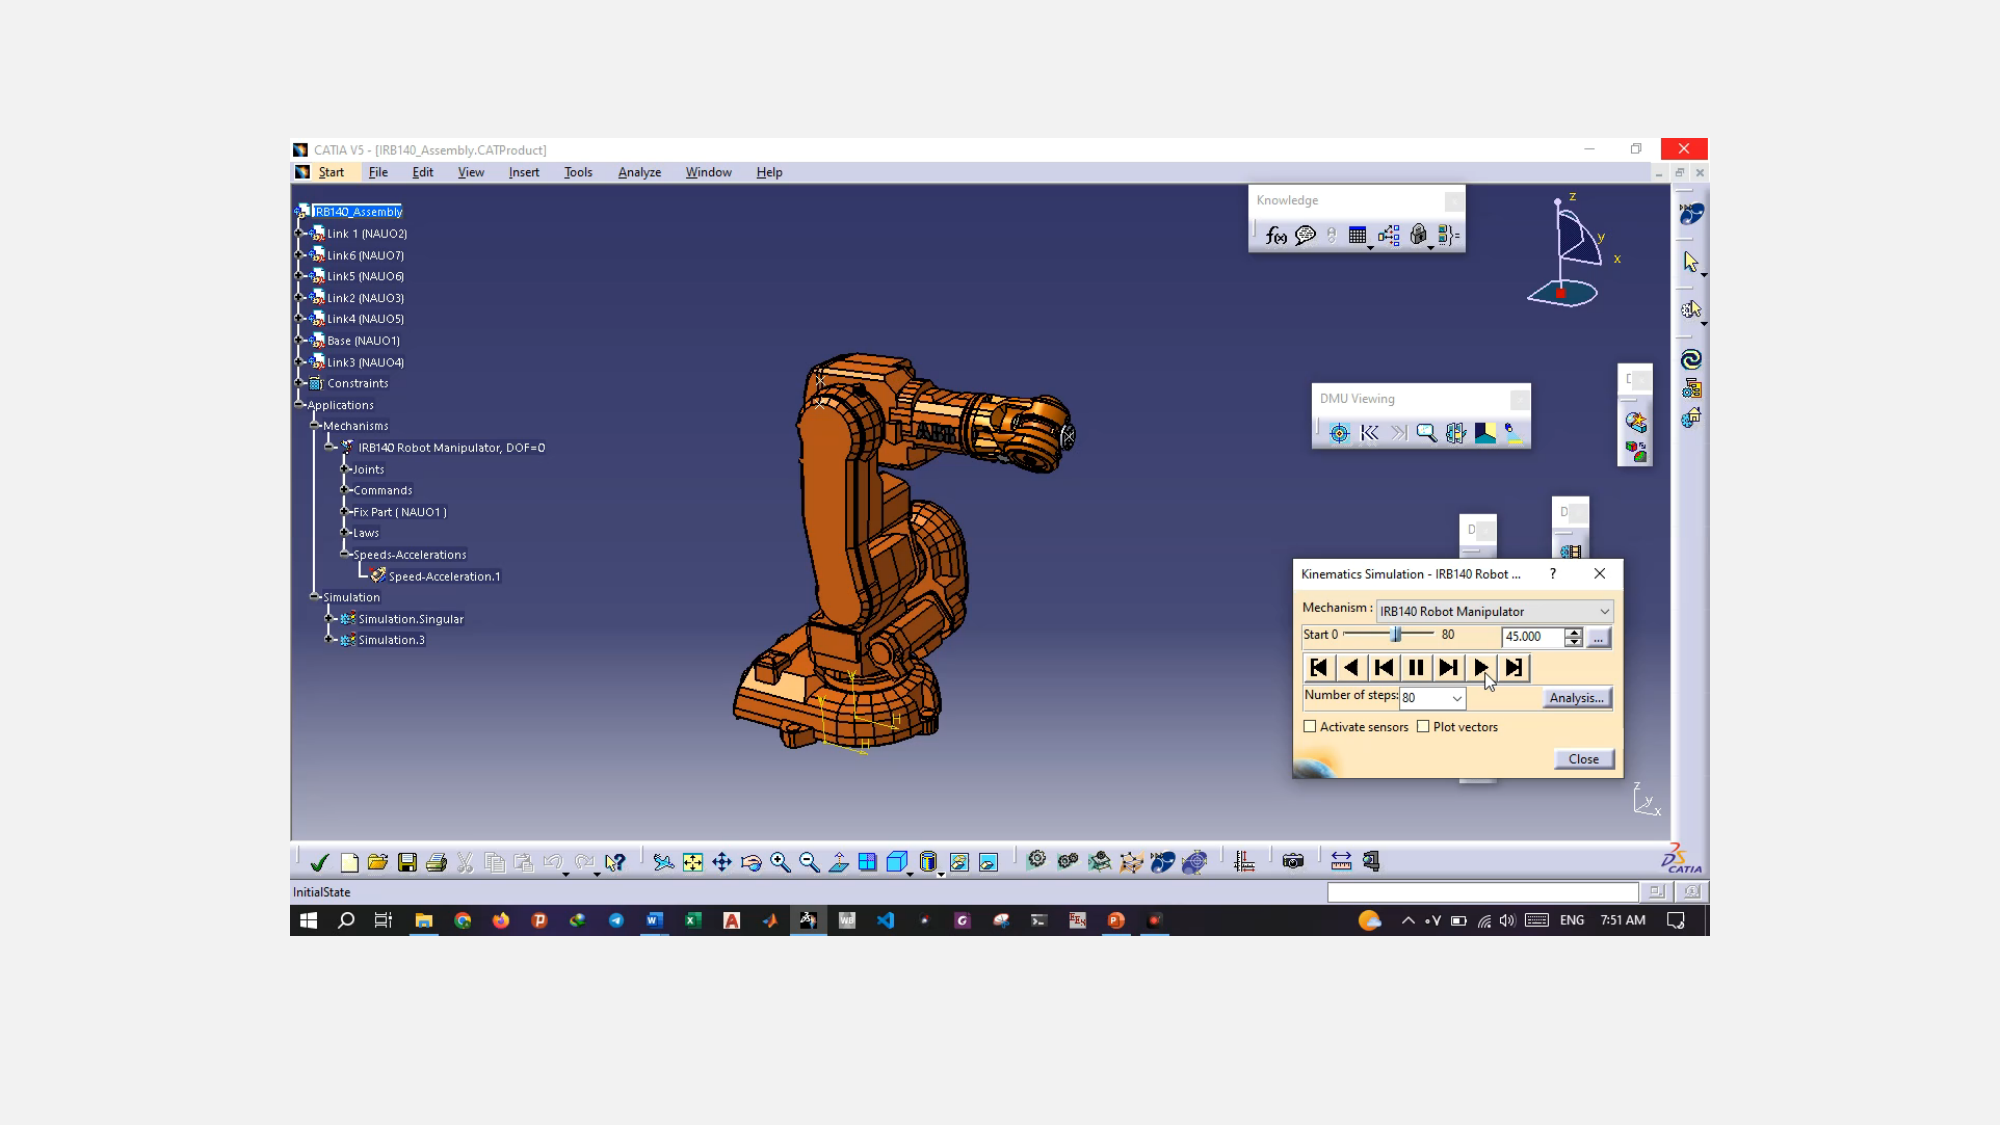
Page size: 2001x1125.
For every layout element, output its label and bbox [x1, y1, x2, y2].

text_box [289, 137, 1711, 936]
